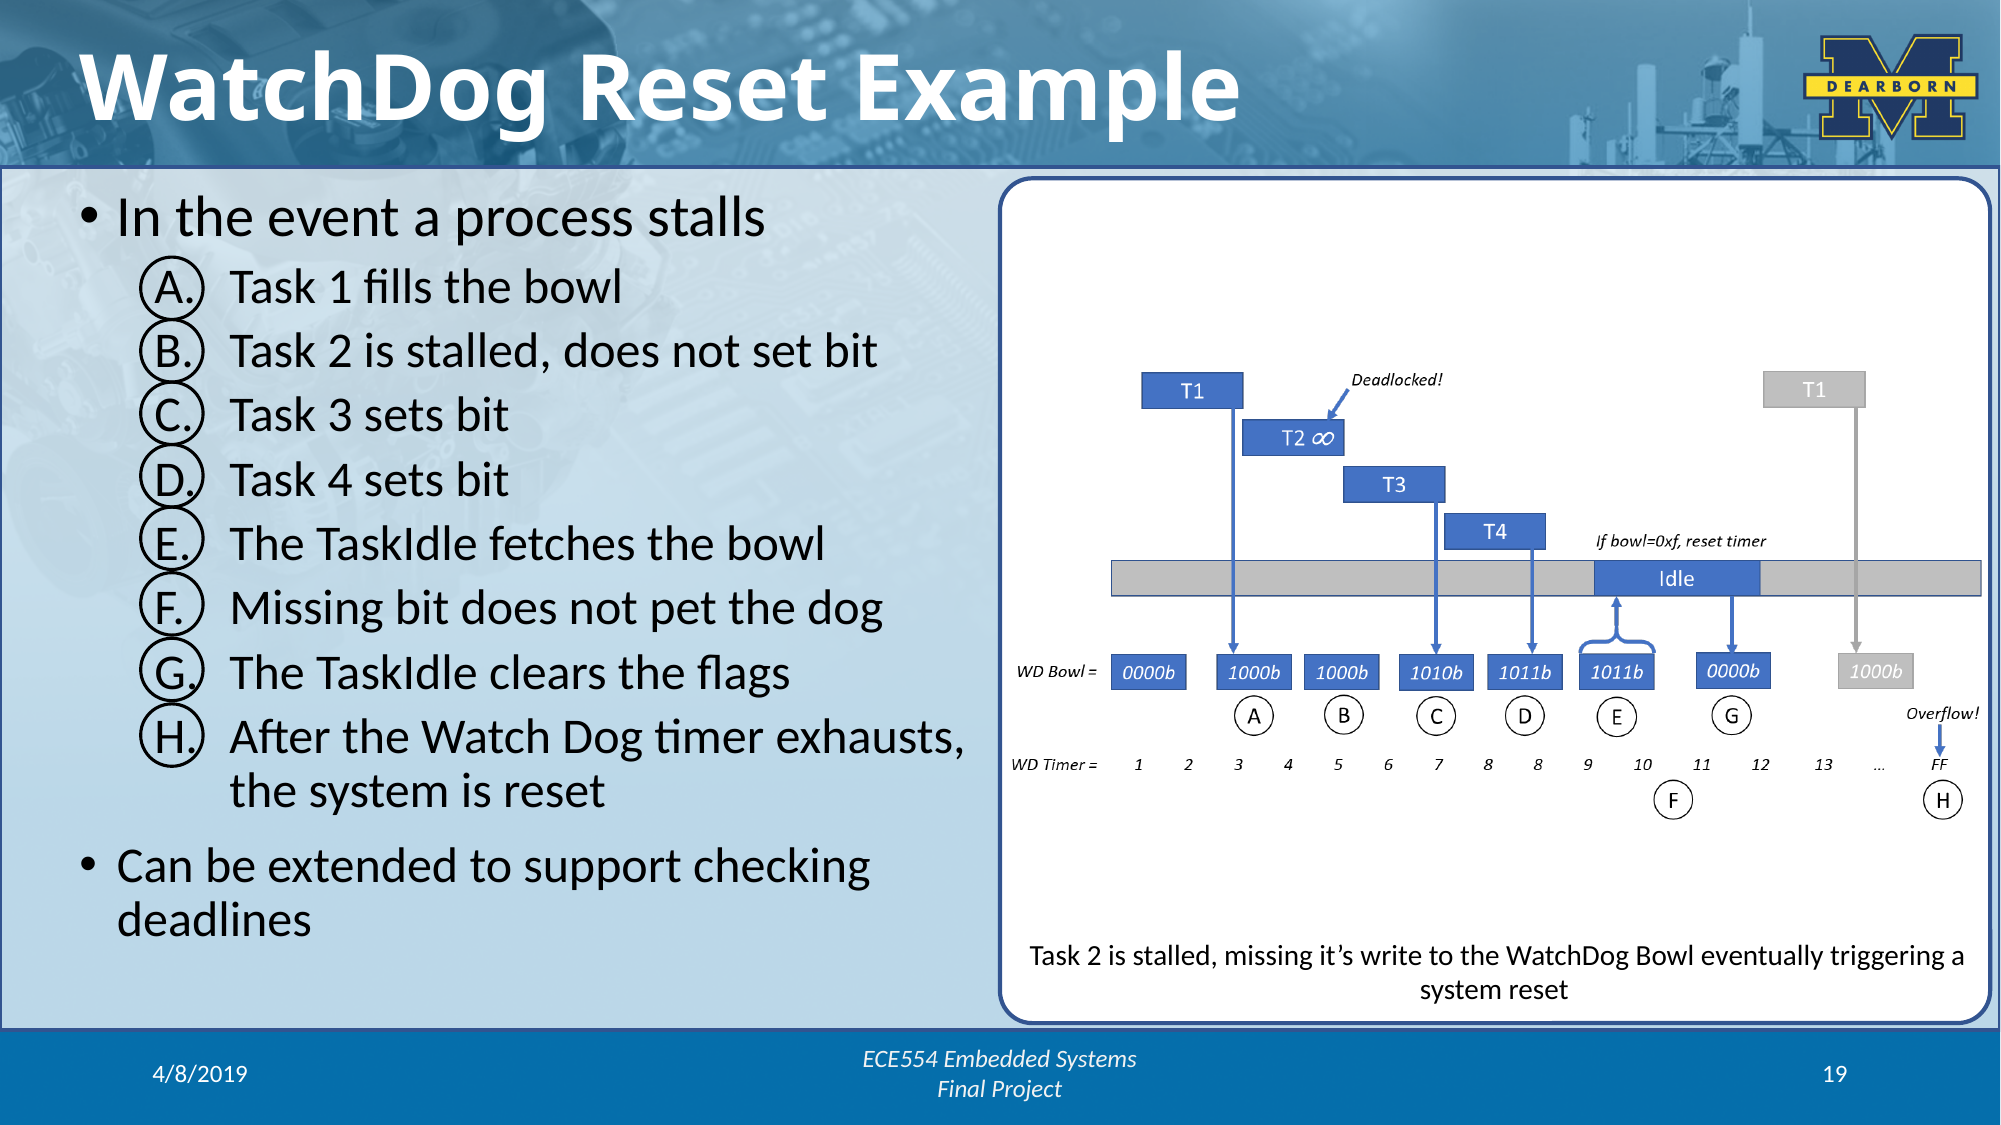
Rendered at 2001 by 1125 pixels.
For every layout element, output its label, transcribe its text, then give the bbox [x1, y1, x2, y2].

text_box In the event a process stalls Task 1 fills the bowl Task 2 is stalled, does not set bit Task 3 sets bit Task 4 sets bit The TaskIdle fetches the bowl Missing bit does not pet the dog The TaskIdle clears the flags After the Watch Dog timer exhausts, the system is reset Can be extended to support checking deadlines [64, 179, 1000, 1014]
text_box [138, 379, 206, 444]
text_box [138, 254, 206, 319]
text_box [138, 505, 206, 571]
picture [0, 1032, 2001, 1125]
picture [0, 0, 2001, 165]
text_box [138, 701, 206, 769]
text_box 19 [1412, 1042, 1863, 1103]
text_box [138, 636, 206, 702]
picture [999, 362, 1990, 828]
text_box ECE554 Embedded Systems Final Project [662, 1042, 1338, 1103]
text_box Task 2 is stalled, missing it’s write to the WatchDog Bowl eventually triggering a system reset [1003, 928, 1992, 1014]
text_box WatchDog Reset Example [64, 14, 1863, 167]
text_box [138, 442, 206, 507]
text_box [138, 570, 206, 637]
text_box [138, 317, 206, 382]
text_box 4/8/2019 [137, 1042, 588, 1103]
